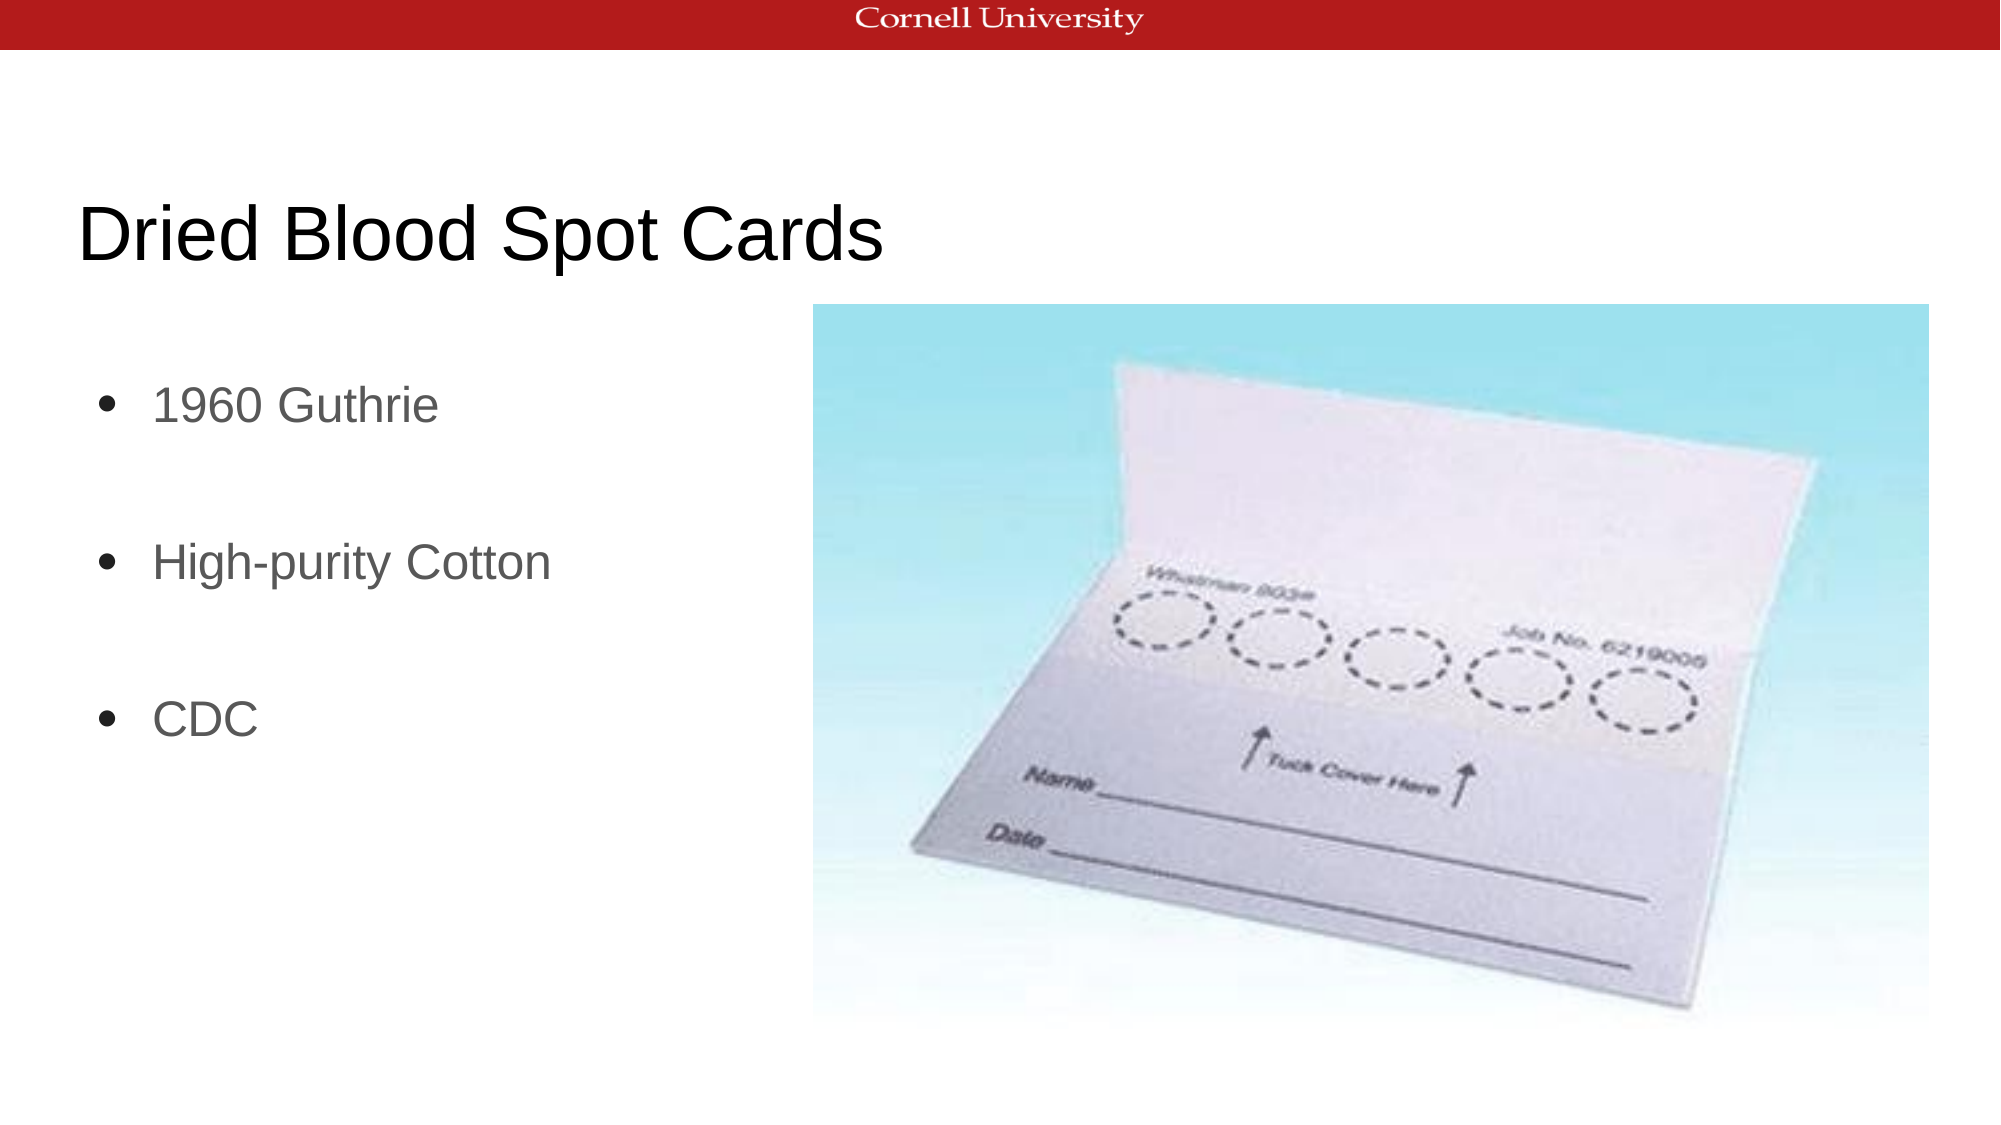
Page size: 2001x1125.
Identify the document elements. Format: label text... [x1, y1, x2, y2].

picture [813, 304, 1929, 1029]
text_box 1960 Guthrie High-purity Cotton CDC [93, 371, 558, 747]
title Dried Blood Spot Cards [74, 107, 969, 371]
picture [0, 0, 2000, 60]
